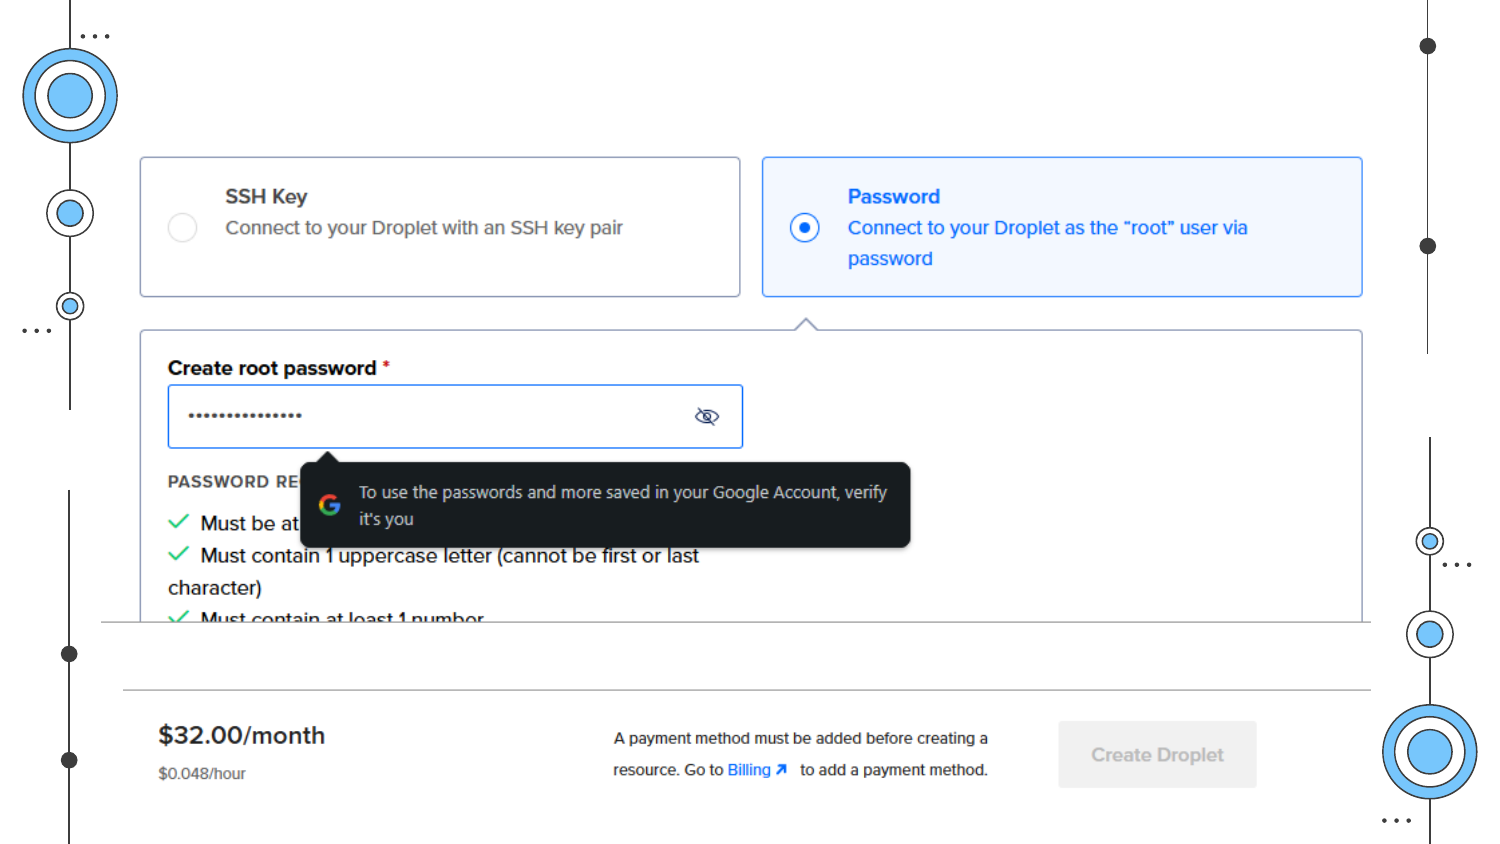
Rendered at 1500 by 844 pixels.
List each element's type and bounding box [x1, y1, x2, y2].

picture [100, 134, 1372, 627]
picture [123, 653, 1372, 808]
